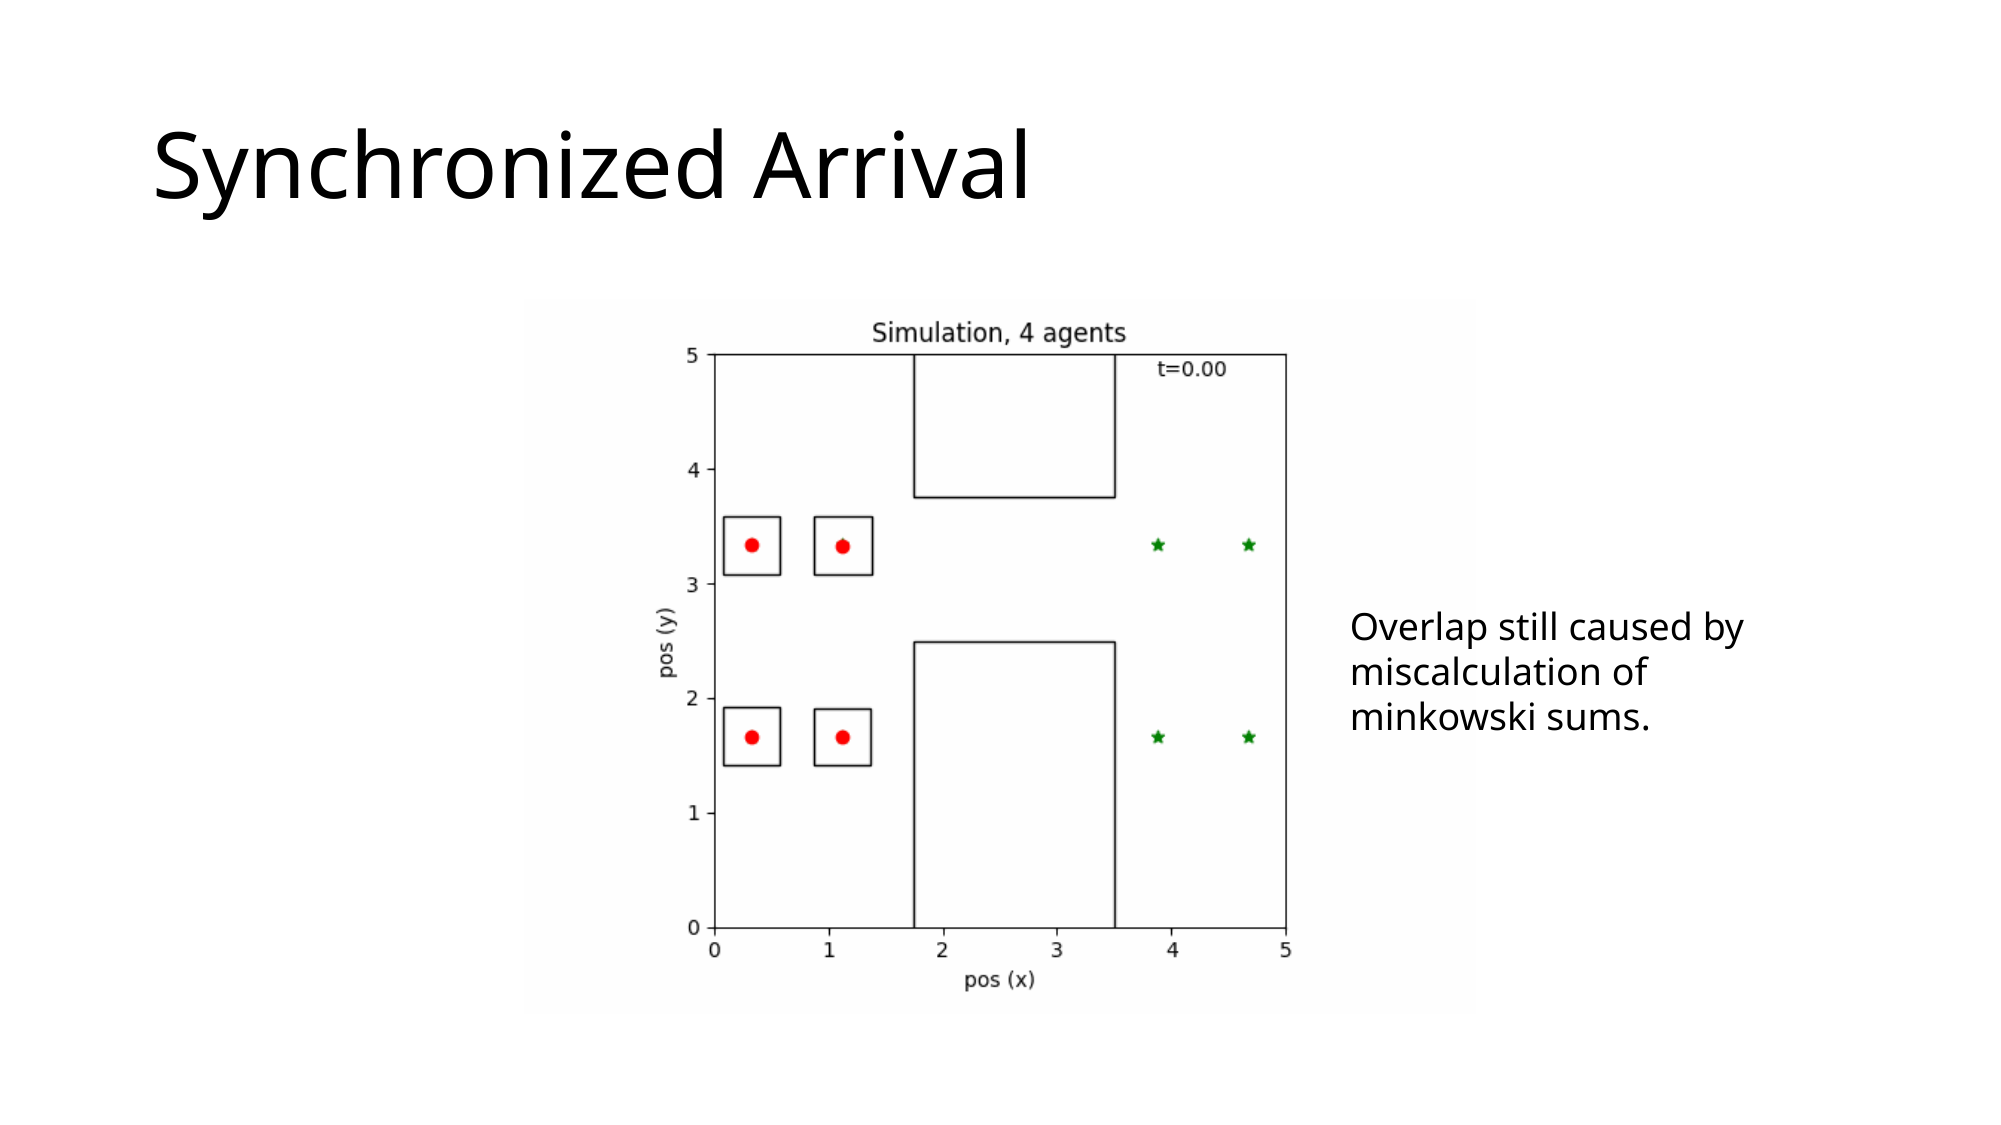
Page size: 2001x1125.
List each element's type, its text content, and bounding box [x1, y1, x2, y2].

title Synchronized Arrival [137, 59, 1863, 278]
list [523, 298, 1477, 1014]
text_box Overlap still caused by miscalculation of minkowski sums. [1477, 595, 1808, 746]
